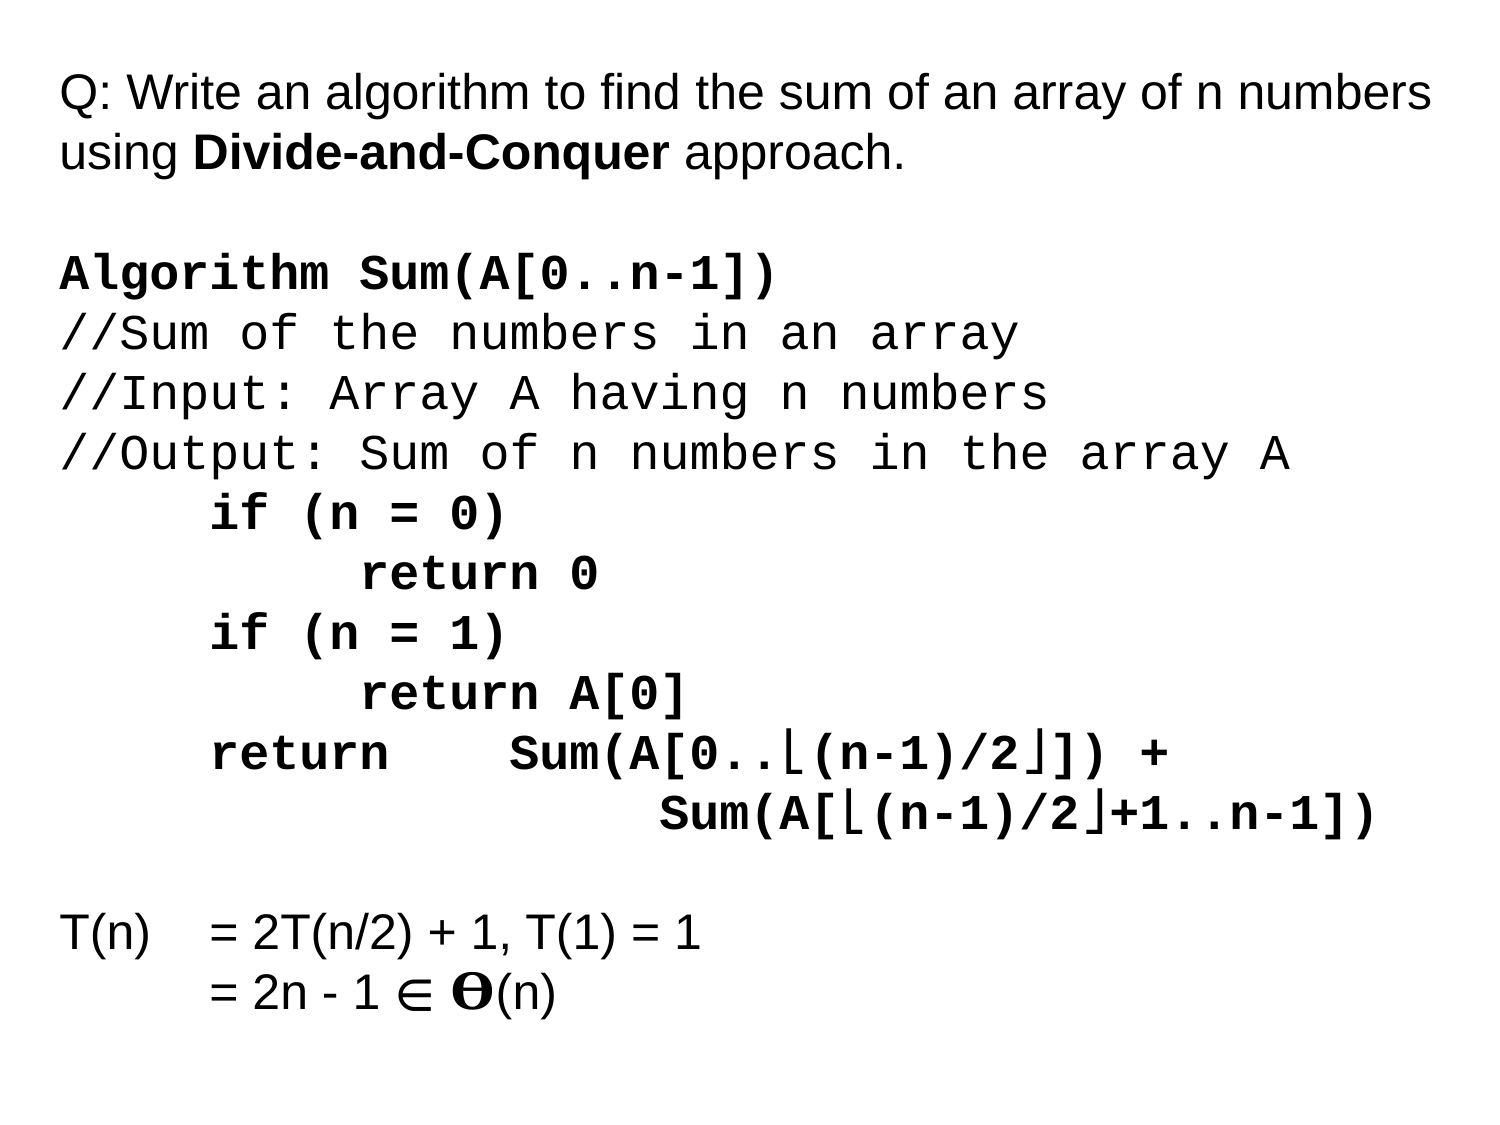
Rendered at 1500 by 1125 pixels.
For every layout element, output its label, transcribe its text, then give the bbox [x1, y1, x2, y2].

text_box Q: Write an algorithm to find the sum of an array of n numbers using Divide-and-Conquer approach. Algorithm Sum(A[0..n-1]) //Sum of the numbers in an array //Input: Array A having n numbers //Output: Sum of n numbers in the array A if (n = 0) return 0 if (n = 1) return A[0] return Sum(A[0..⌊(n-1)/2⌋]) + Sum(A[⌊(n-1)/2⌋+1..n-1]) T(n) = 2T(n/2) + 1, T(1) = 1 = 2n - 1 ∈ 𝚹(n) [44, 44, 1455, 1018]
